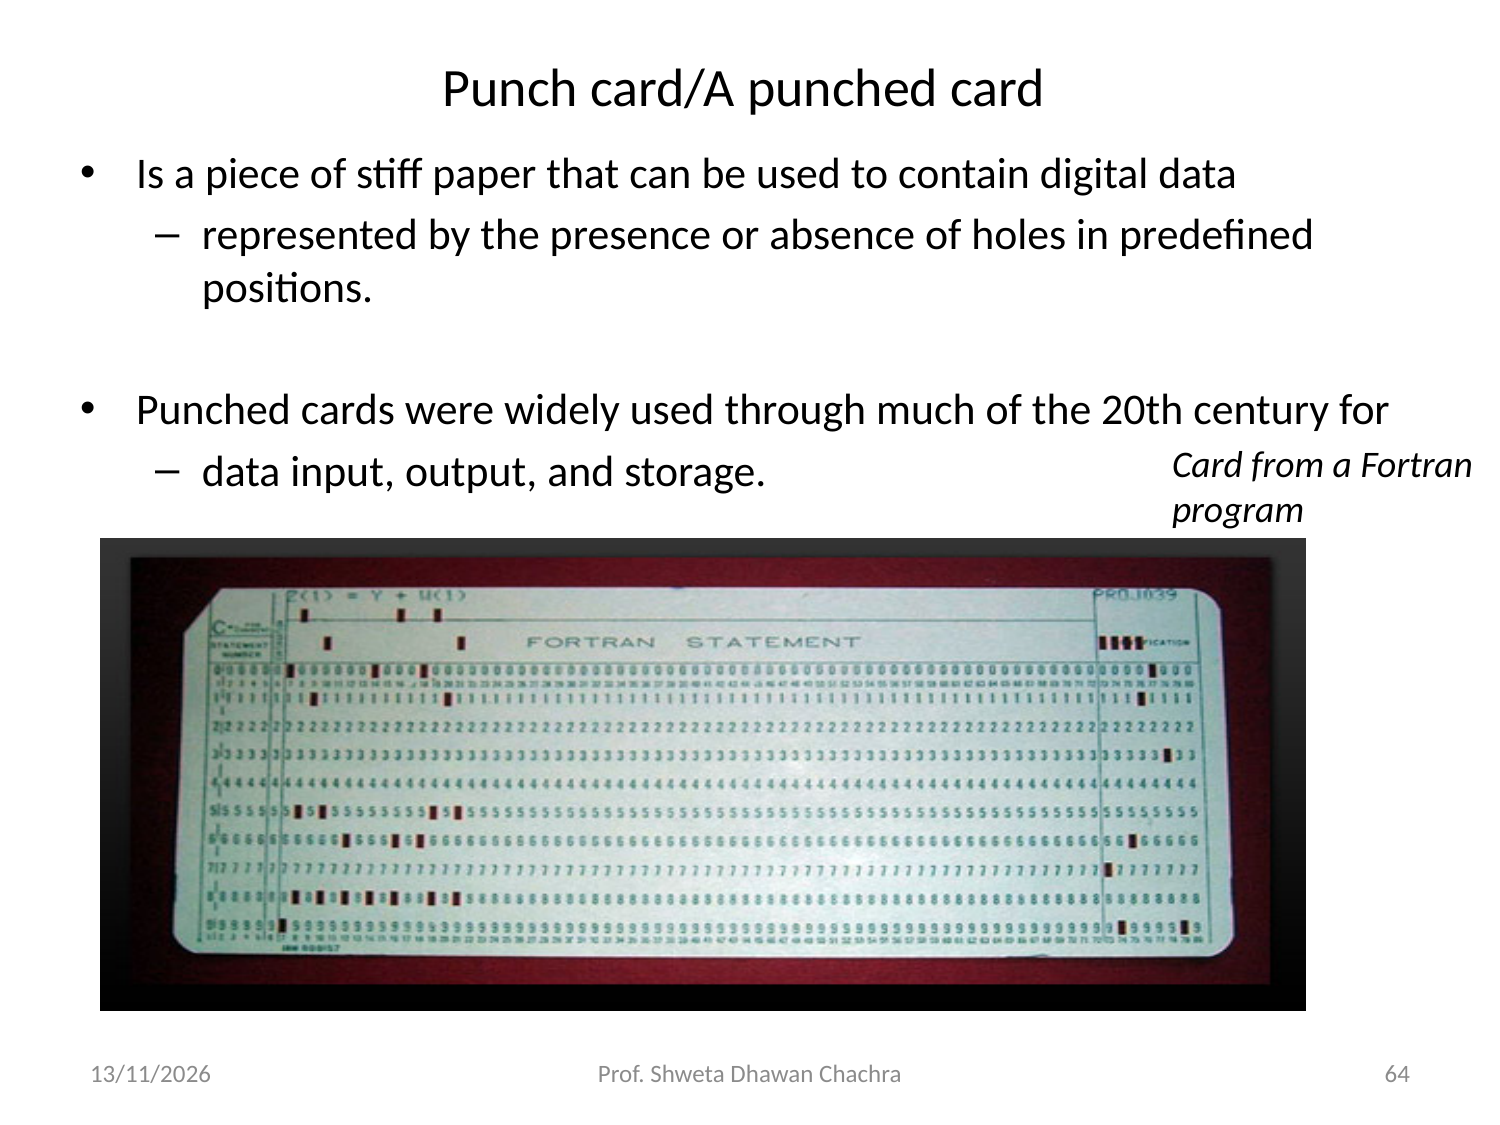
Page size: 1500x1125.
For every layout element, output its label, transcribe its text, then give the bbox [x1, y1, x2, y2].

text_box Card from a Fortran program [1157, 432, 1500, 538]
picture [100, 538, 1306, 1012]
slide_number 64 [1074, 1042, 1425, 1103]
list Is a piece of stiff paper that can be used to contain digital data represented by the presence or absence of holes in predefined positions. Punched cards were widely used through much of the 20th century for data input, output, and storage. [64, 137, 1415, 880]
title Punch card/A punched card [75, 45, 1425, 126]
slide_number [75, 1042, 425, 1103]
footer Prof. Shweta Dhawan Chachra [512, 1042, 988, 1103]
